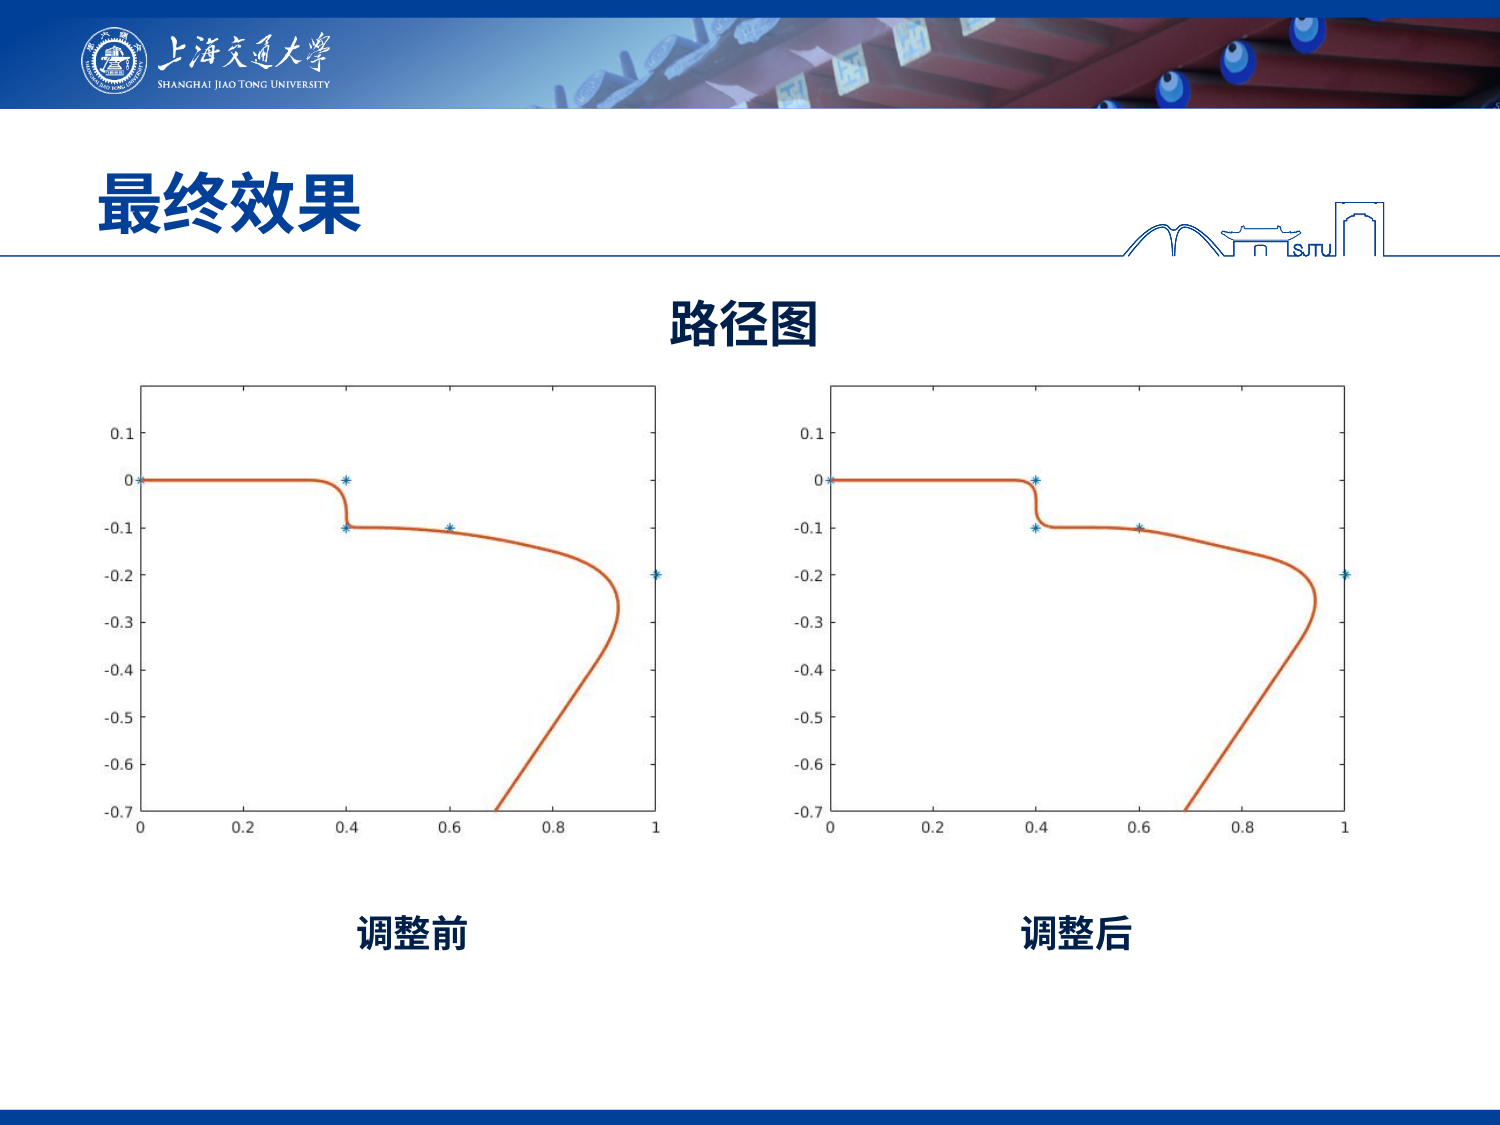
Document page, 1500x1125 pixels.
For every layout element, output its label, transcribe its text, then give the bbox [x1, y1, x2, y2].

text_box 调整前 [341, 902, 484, 963]
text_box 路径图 [654, 285, 835, 361]
picture [54, 346, 719, 870]
picture [744, 346, 1408, 870]
picture [0, 18, 1500, 109]
title 最终效果 [81, 159, 1455, 254]
text_box 调整后 [1005, 902, 1148, 963]
